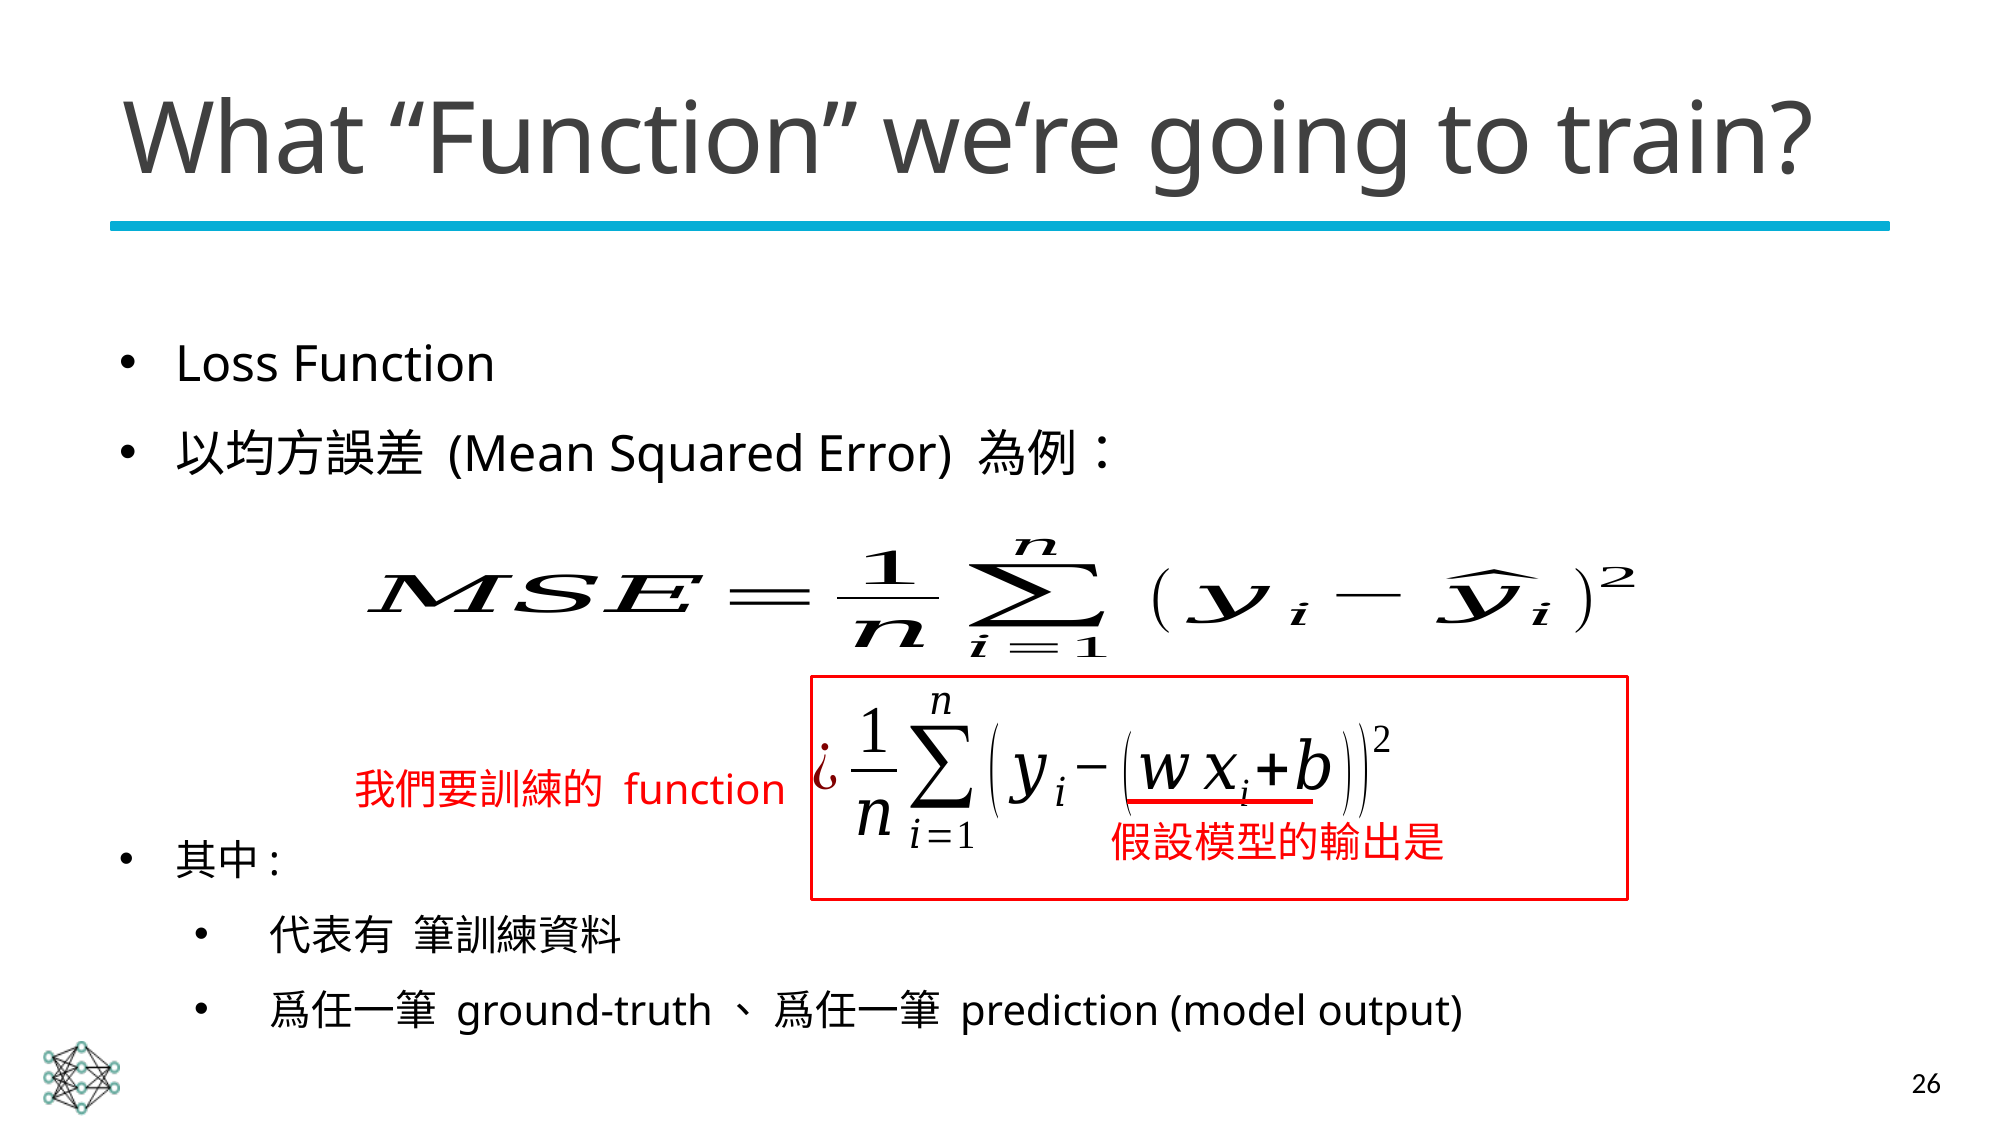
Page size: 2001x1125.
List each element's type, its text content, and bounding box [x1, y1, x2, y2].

text_box [810, 675, 1629, 901]
text_box 我們要訓練的 function [339, 755, 812, 820]
slide_number 26 [1740, 1052, 1957, 1113]
text_box Loss Function 以均方誤差 (Mean Squared Error) 為例： [104, 293, 1896, 489]
title What “Function” we‘re going to train? [107, 58, 1899, 228]
picture [43, 1041, 120, 1116]
